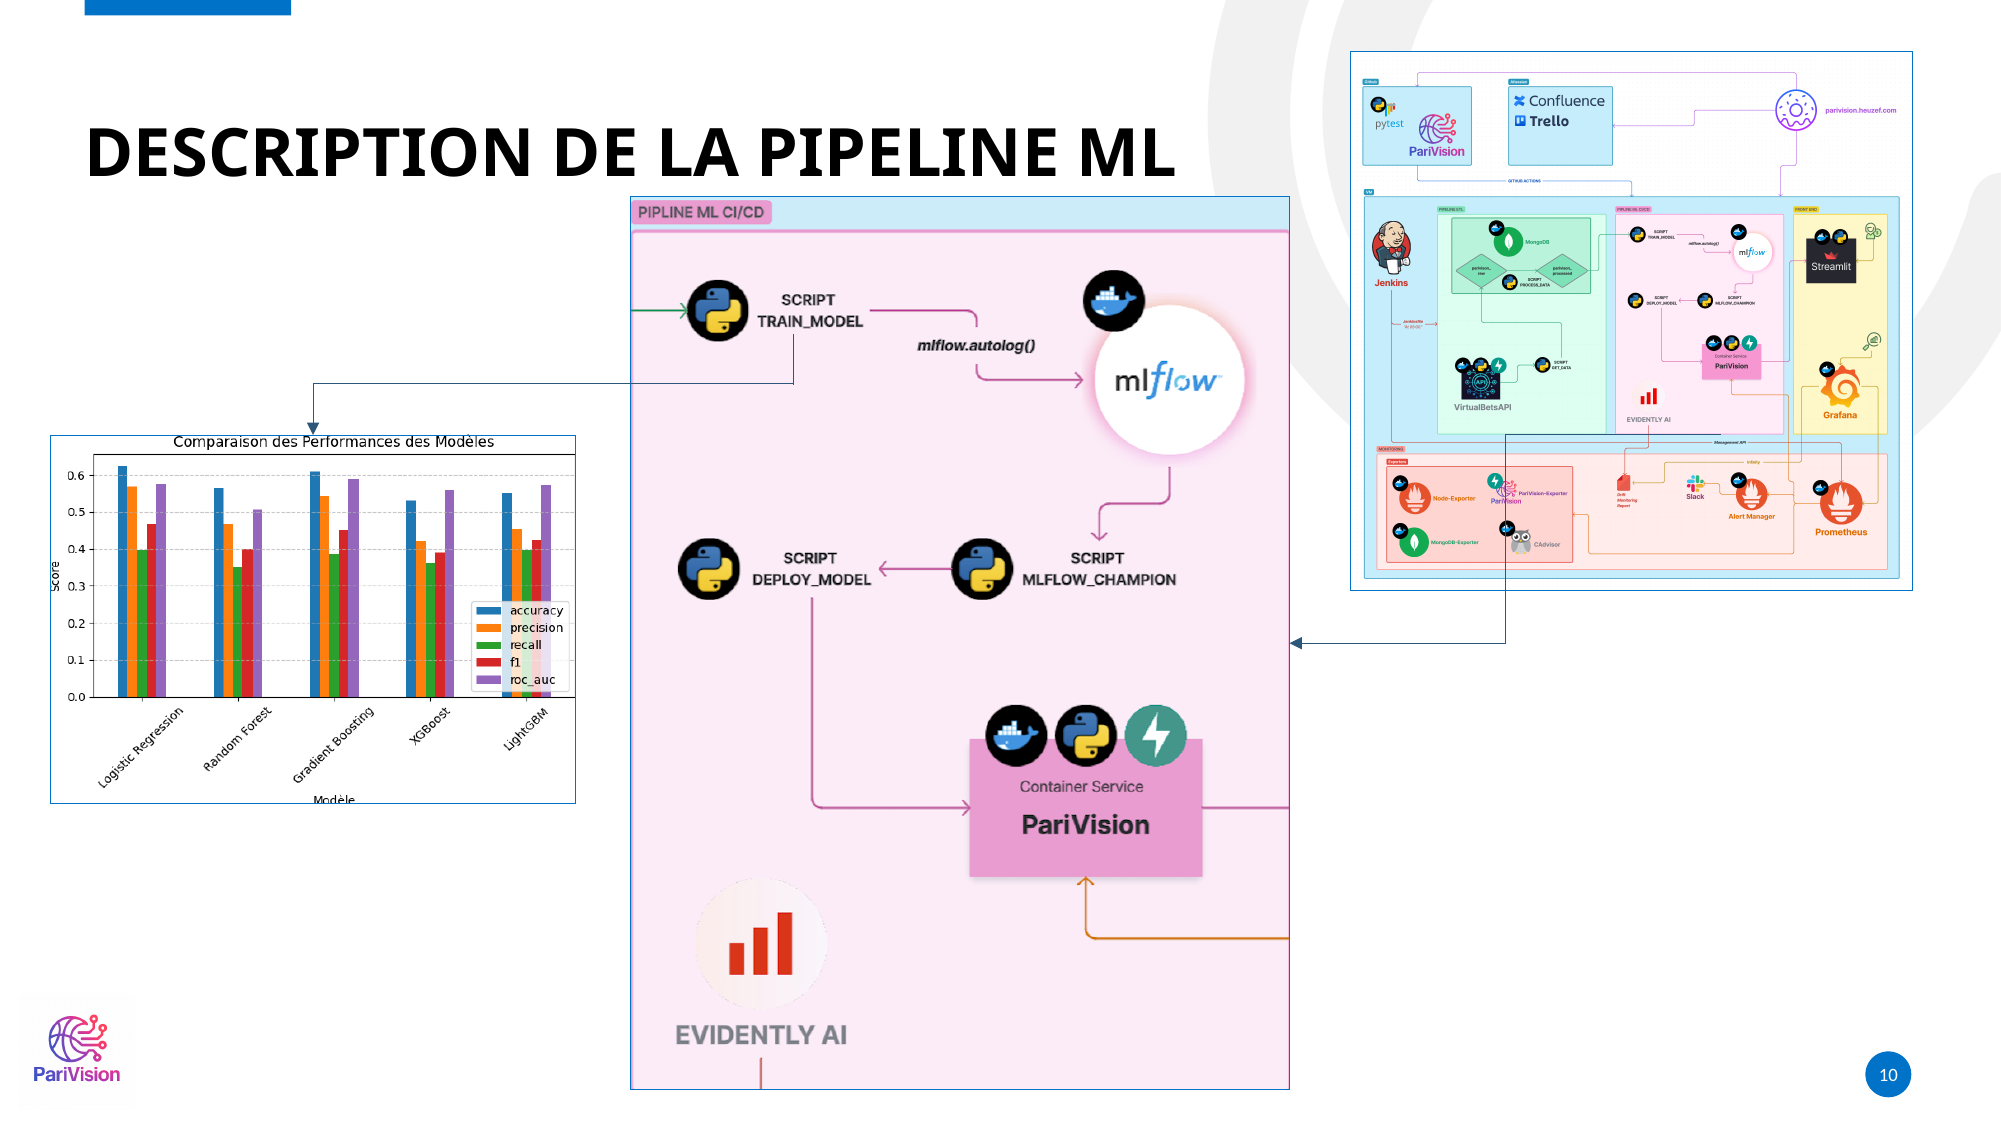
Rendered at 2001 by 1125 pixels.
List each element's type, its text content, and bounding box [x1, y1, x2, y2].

picture [18, 993, 135, 1110]
picture [1350, 51, 1913, 591]
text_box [1289, 434, 1721, 644]
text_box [313, 383, 794, 435]
picture [50, 434, 576, 804]
slide_number 10 [1864, 1059, 1913, 1090]
title Description dE LA PIPELINE ML [84, 40, 1914, 192]
picture [630, 196, 1290, 1090]
